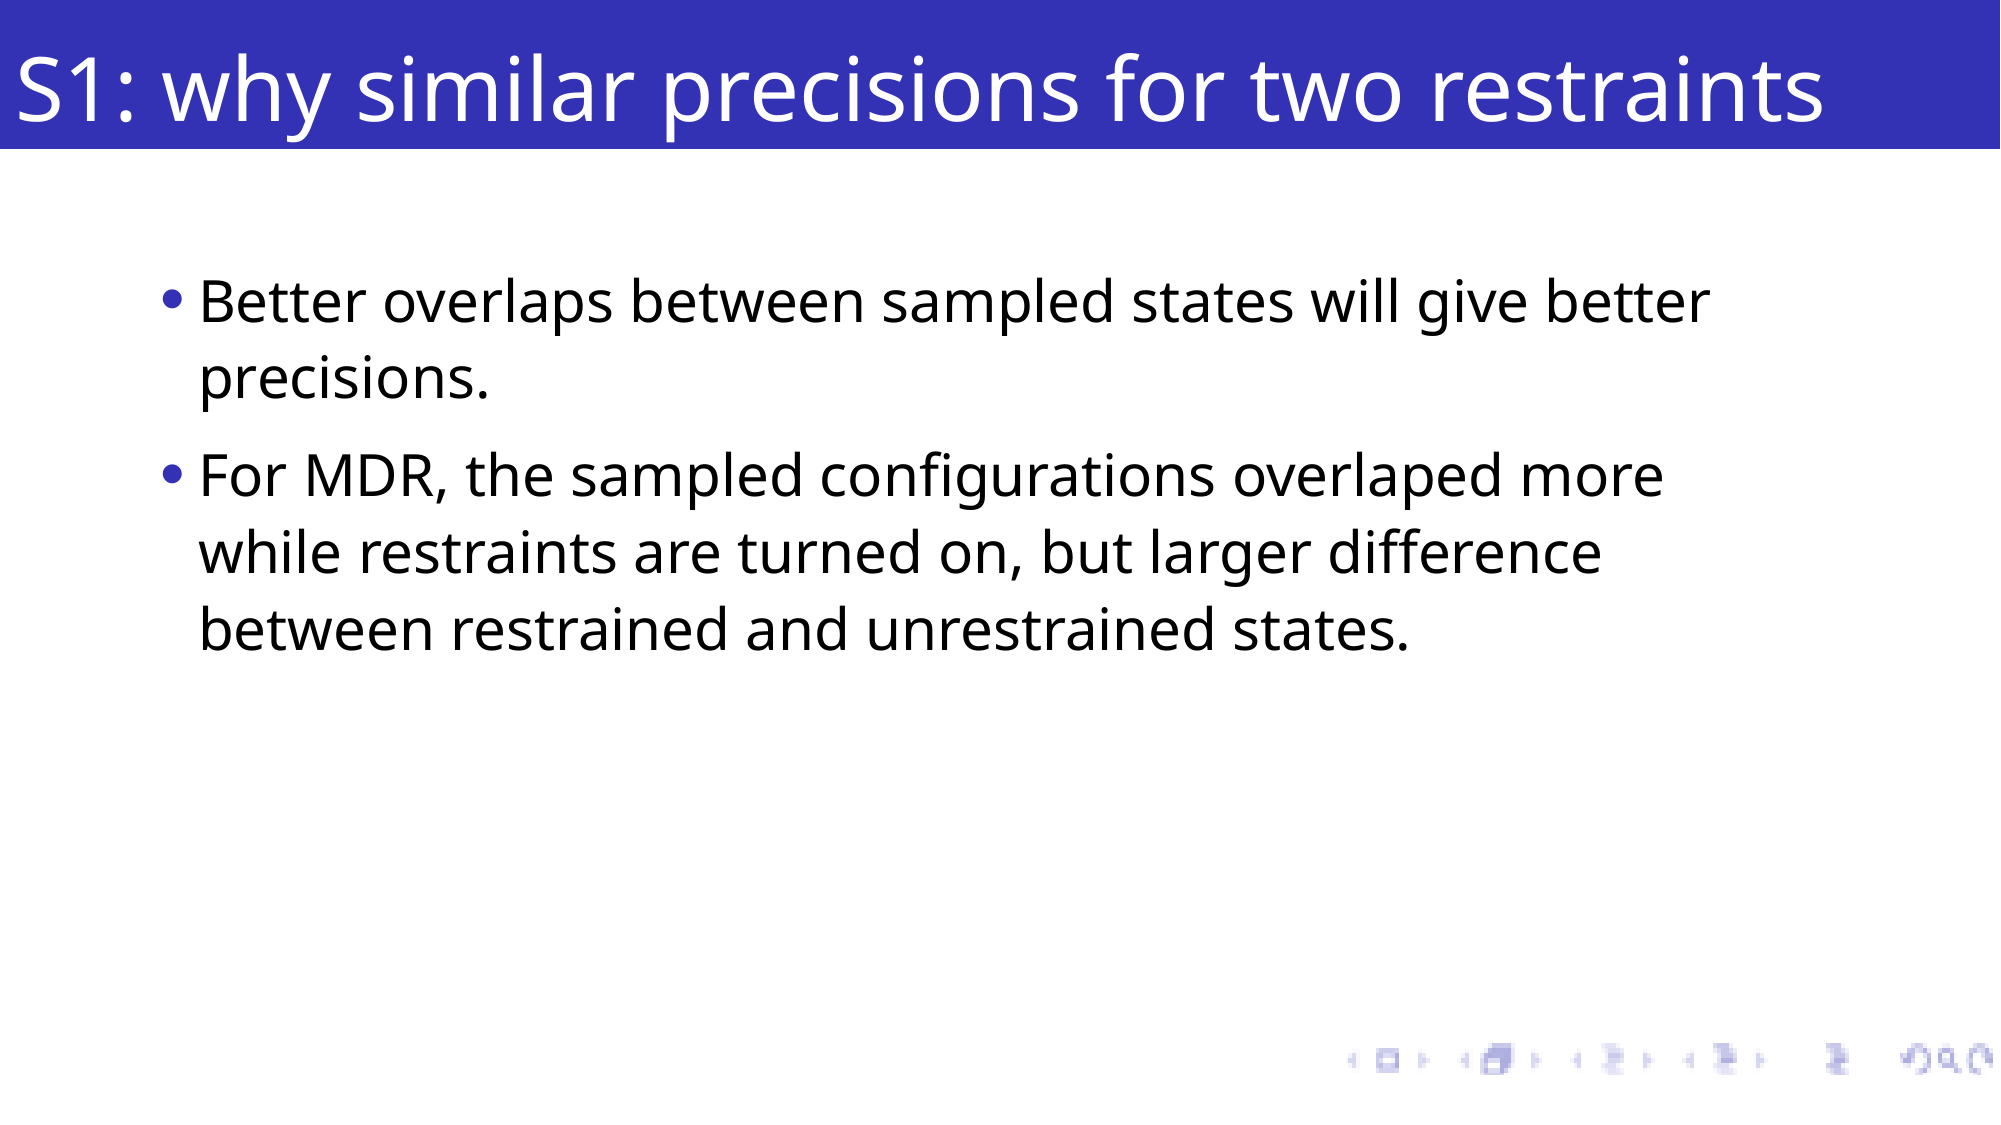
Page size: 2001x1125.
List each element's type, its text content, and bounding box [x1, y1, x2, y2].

title S1: why similar precisions for two restraints [0, 0, 2000, 149]
list Better overlaps between sampled states will give better precisions. For MDR, the sampled configurations overlaped more while restraints are turned on, but larger difference between restrained and unrestrained states. [145, 249, 1794, 719]
